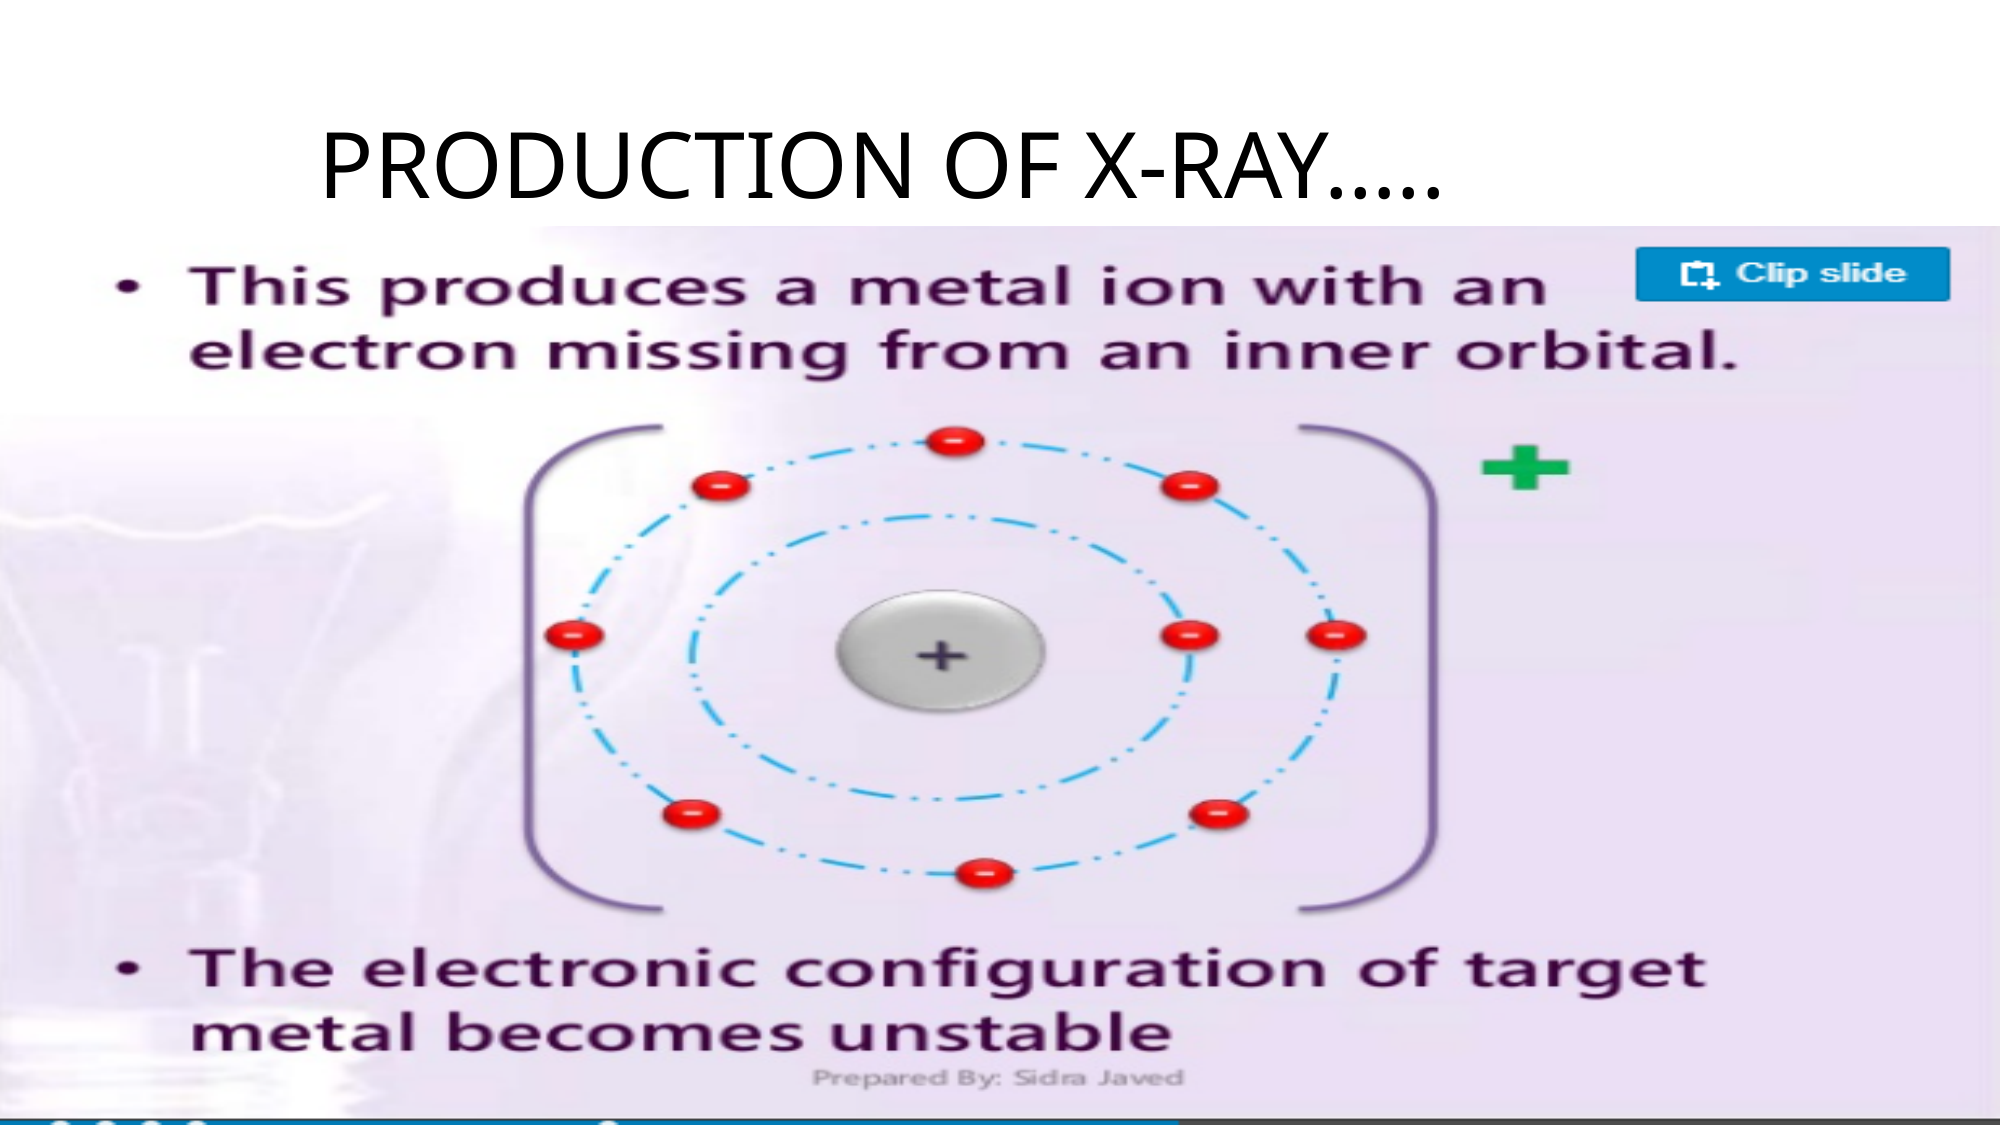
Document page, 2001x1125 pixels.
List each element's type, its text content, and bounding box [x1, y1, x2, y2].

title PRODUCTION OF X-RAY….. [137, 59, 1863, 226]
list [0, 226, 2000, 1125]
